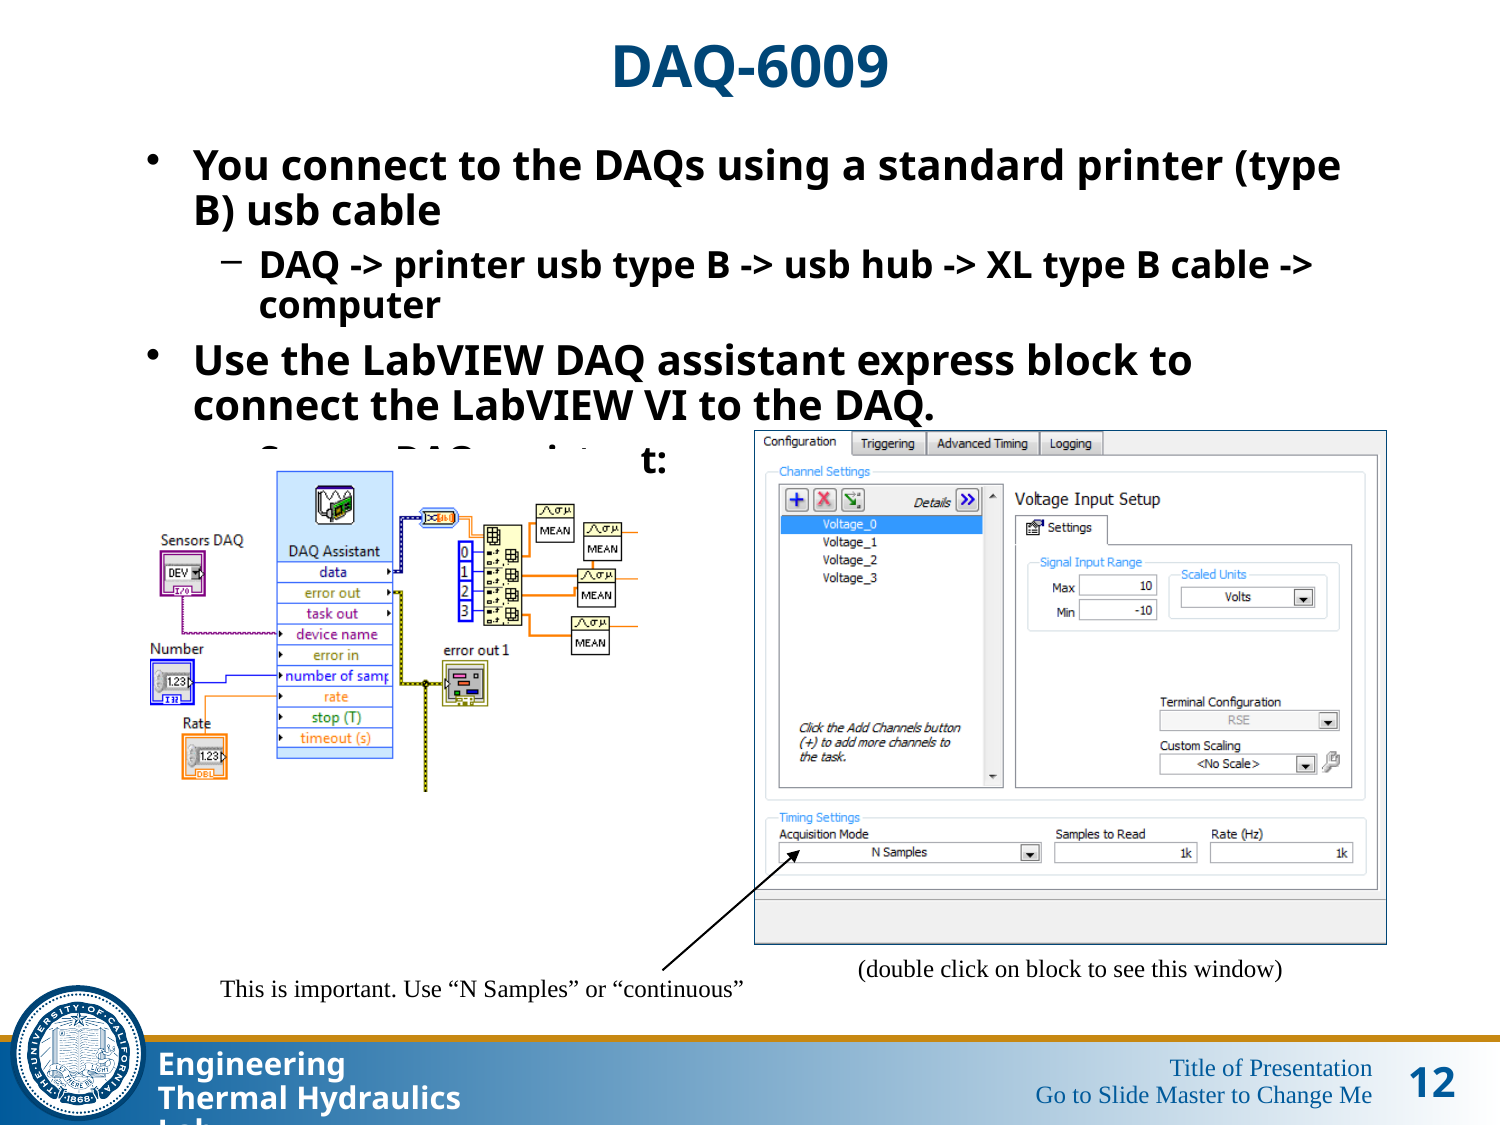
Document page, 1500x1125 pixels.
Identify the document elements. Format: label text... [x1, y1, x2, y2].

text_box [662, 849, 801, 971]
picture [754, 430, 1387, 945]
text_box This is important. Use “N Samples” or “continuous” [205, 968, 766, 1011]
picture [13, 988, 143, 1118]
picture [149, 449, 638, 792]
title DAQ-6009 [131, 24, 1369, 113]
text_box (double click on block to see this window) [843, 952, 1299, 991]
list You connect to the DAQs using a standard printer (type B) usb cable DAQ -> printer usb type B -> usb hub -> XL type B cable -> computer Use the LabVIEW DAQ assistant express block to connect the LabVIEW VI to the DAQ. Sensor DAQ assistant: [131, 137, 1369, 975]
